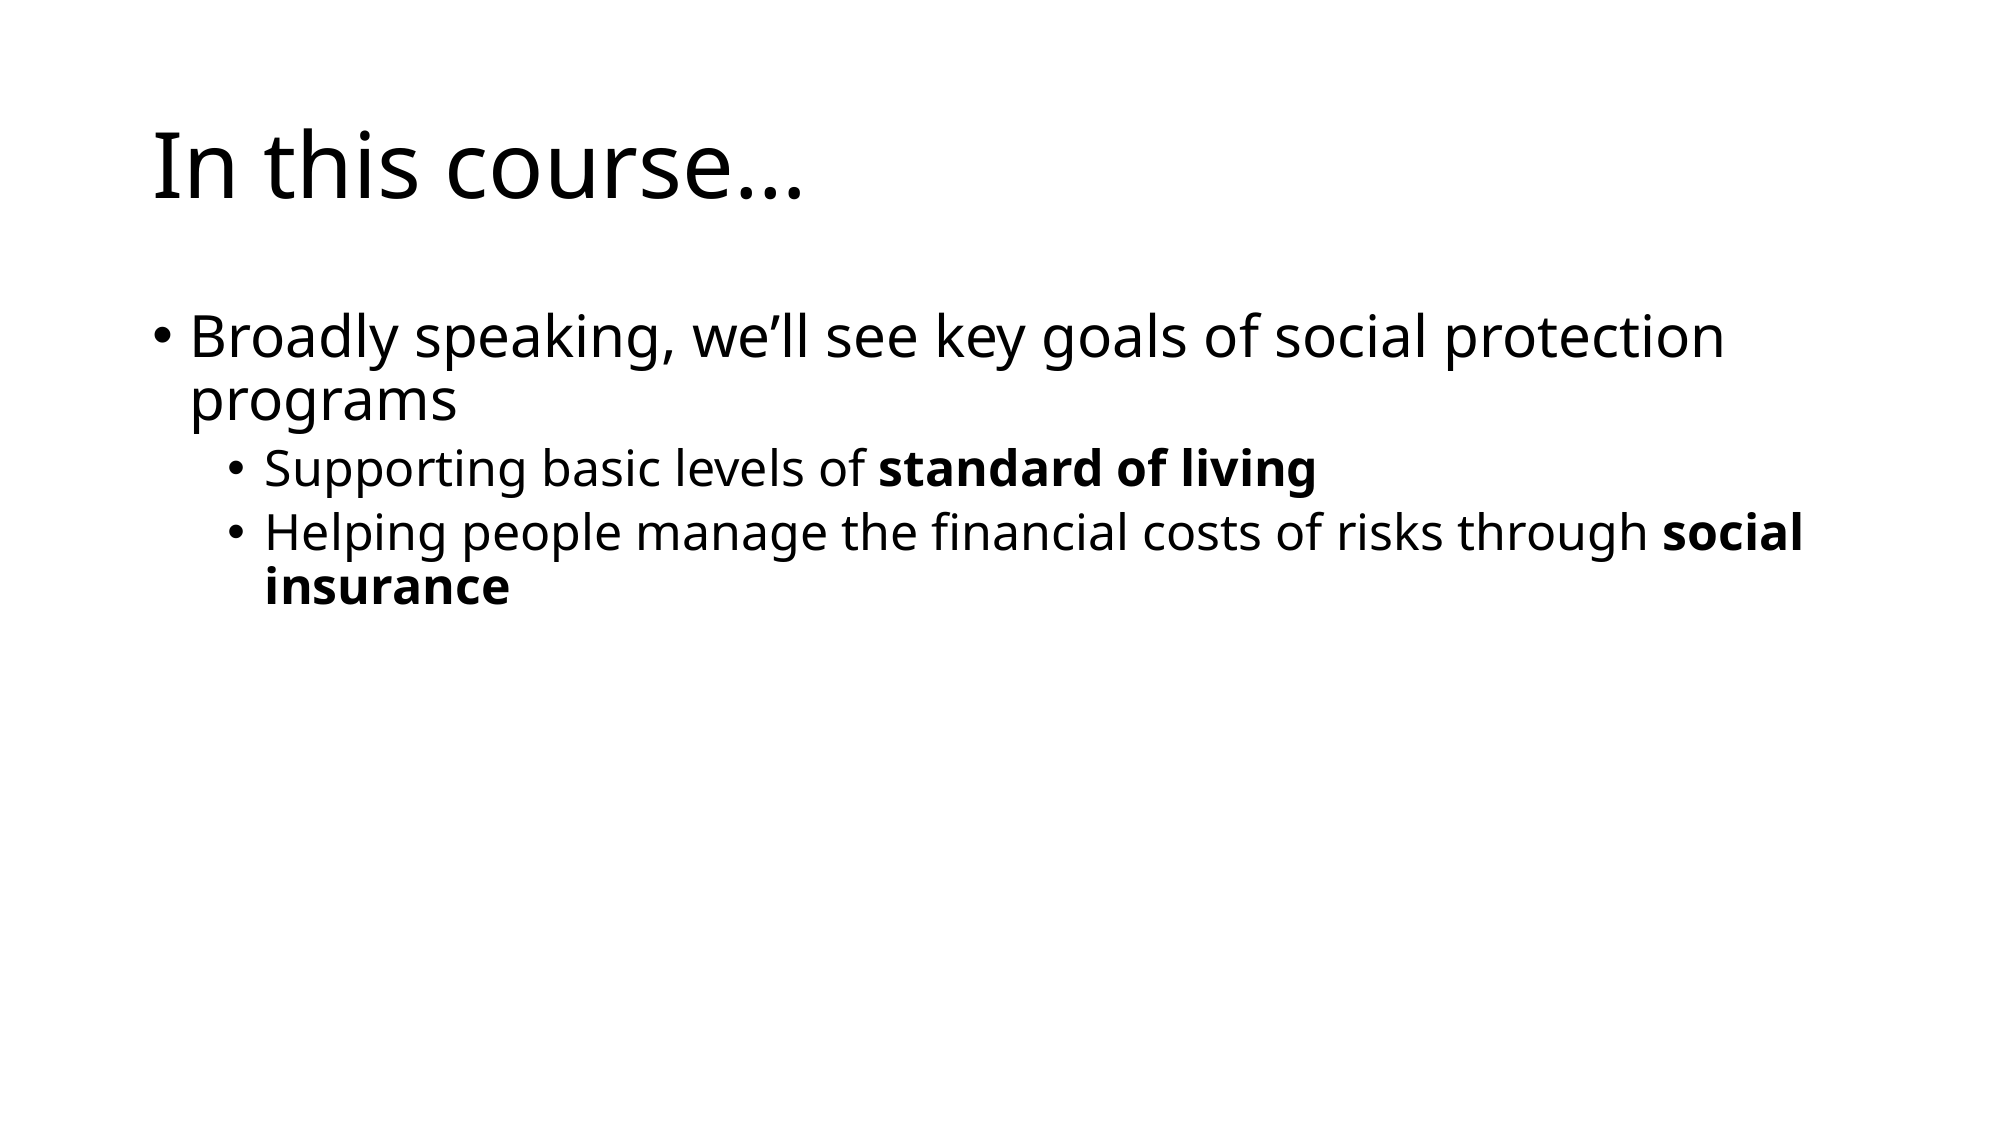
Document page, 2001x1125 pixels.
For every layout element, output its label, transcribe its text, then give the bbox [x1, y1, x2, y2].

title In this course… [137, 59, 1863, 278]
list Broadly speaking, we’ll see key goals of social protection programs Supporting basic levels of standard of living Helping people manage the financial costs of risks through social insurance [137, 299, 1863, 1014]
